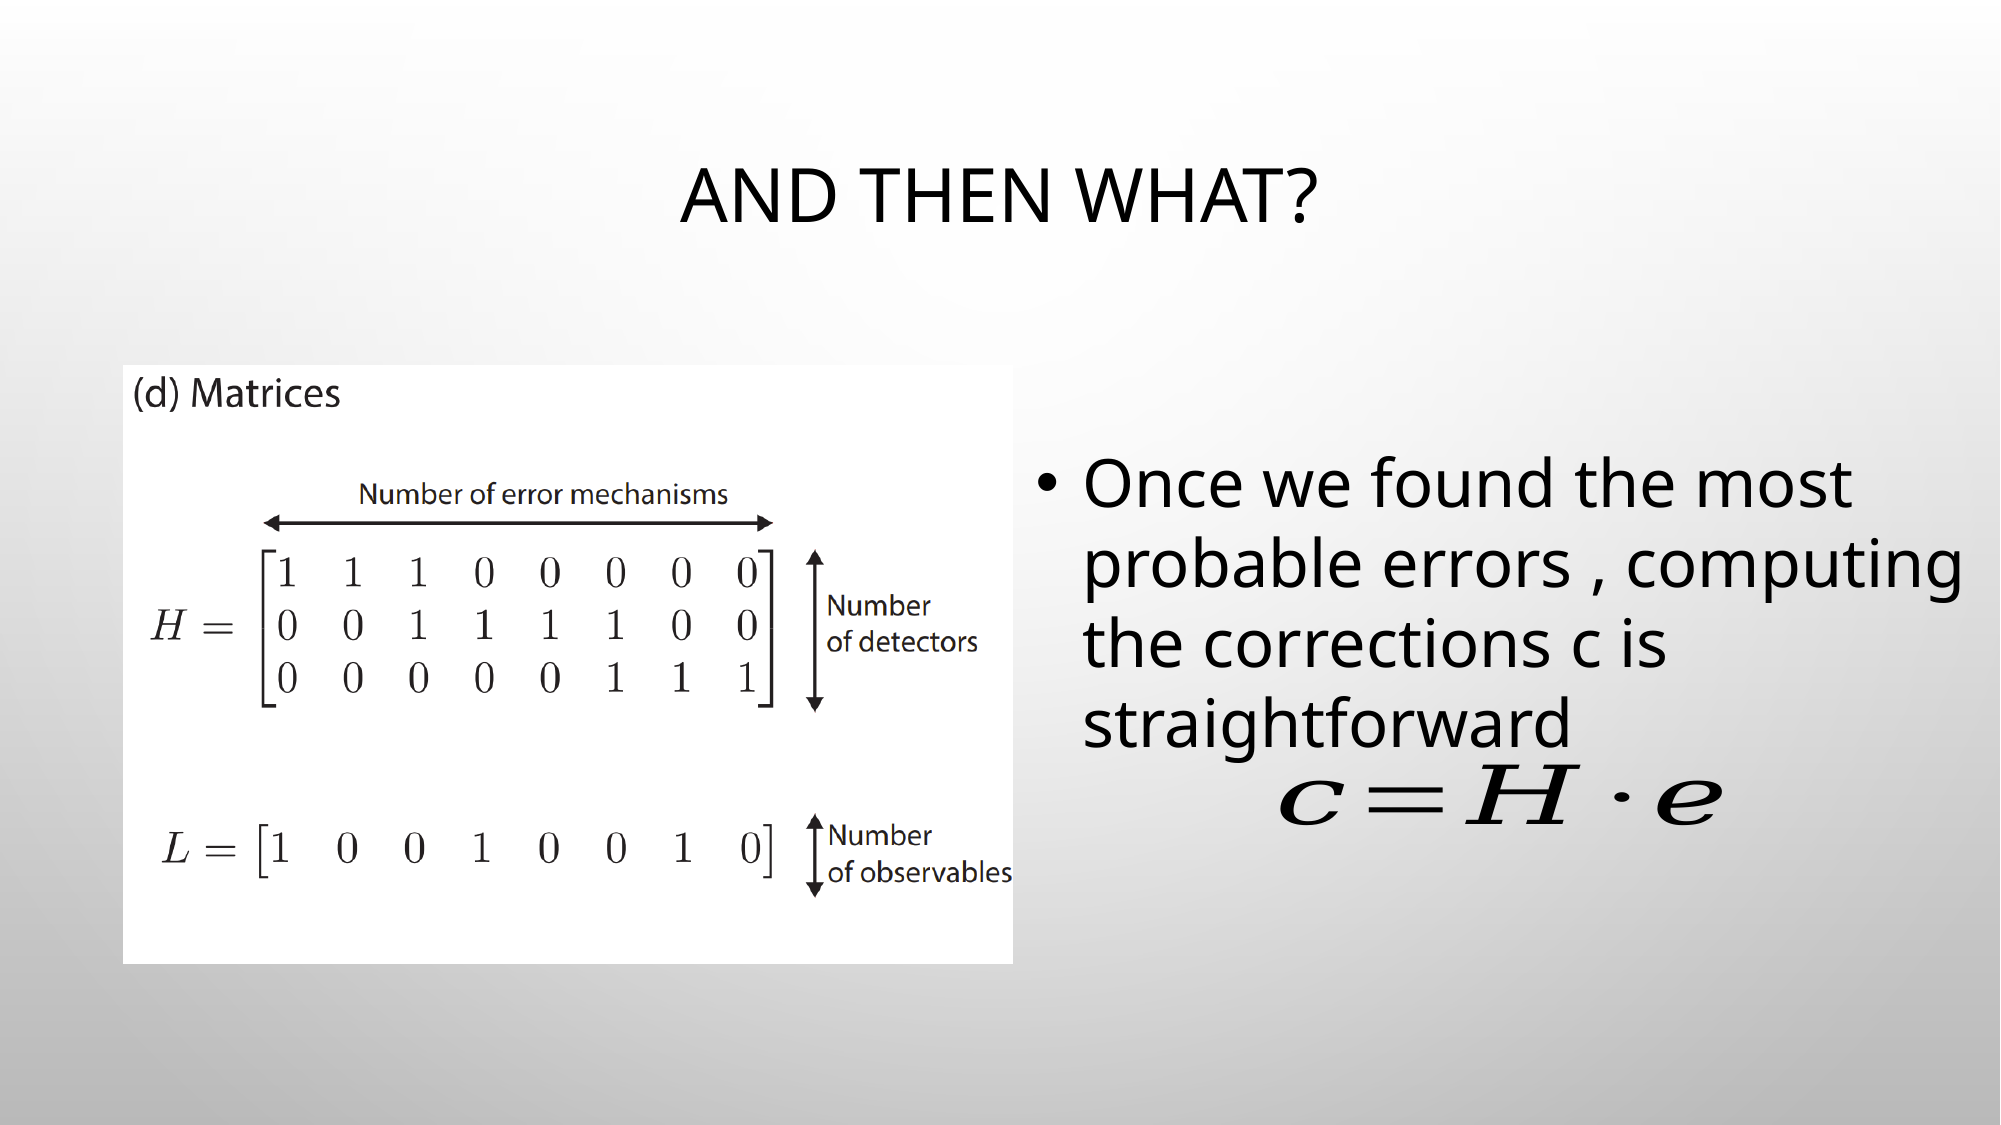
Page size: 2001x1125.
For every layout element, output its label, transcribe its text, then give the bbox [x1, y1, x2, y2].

title And then what? [95, 115, 1905, 282]
picture [0, 0, 2000, 1125]
text_box Once we found the most probable errors , computing the corrections c is straightforward [1020, 433, 1984, 769]
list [123, 365, 1013, 965]
